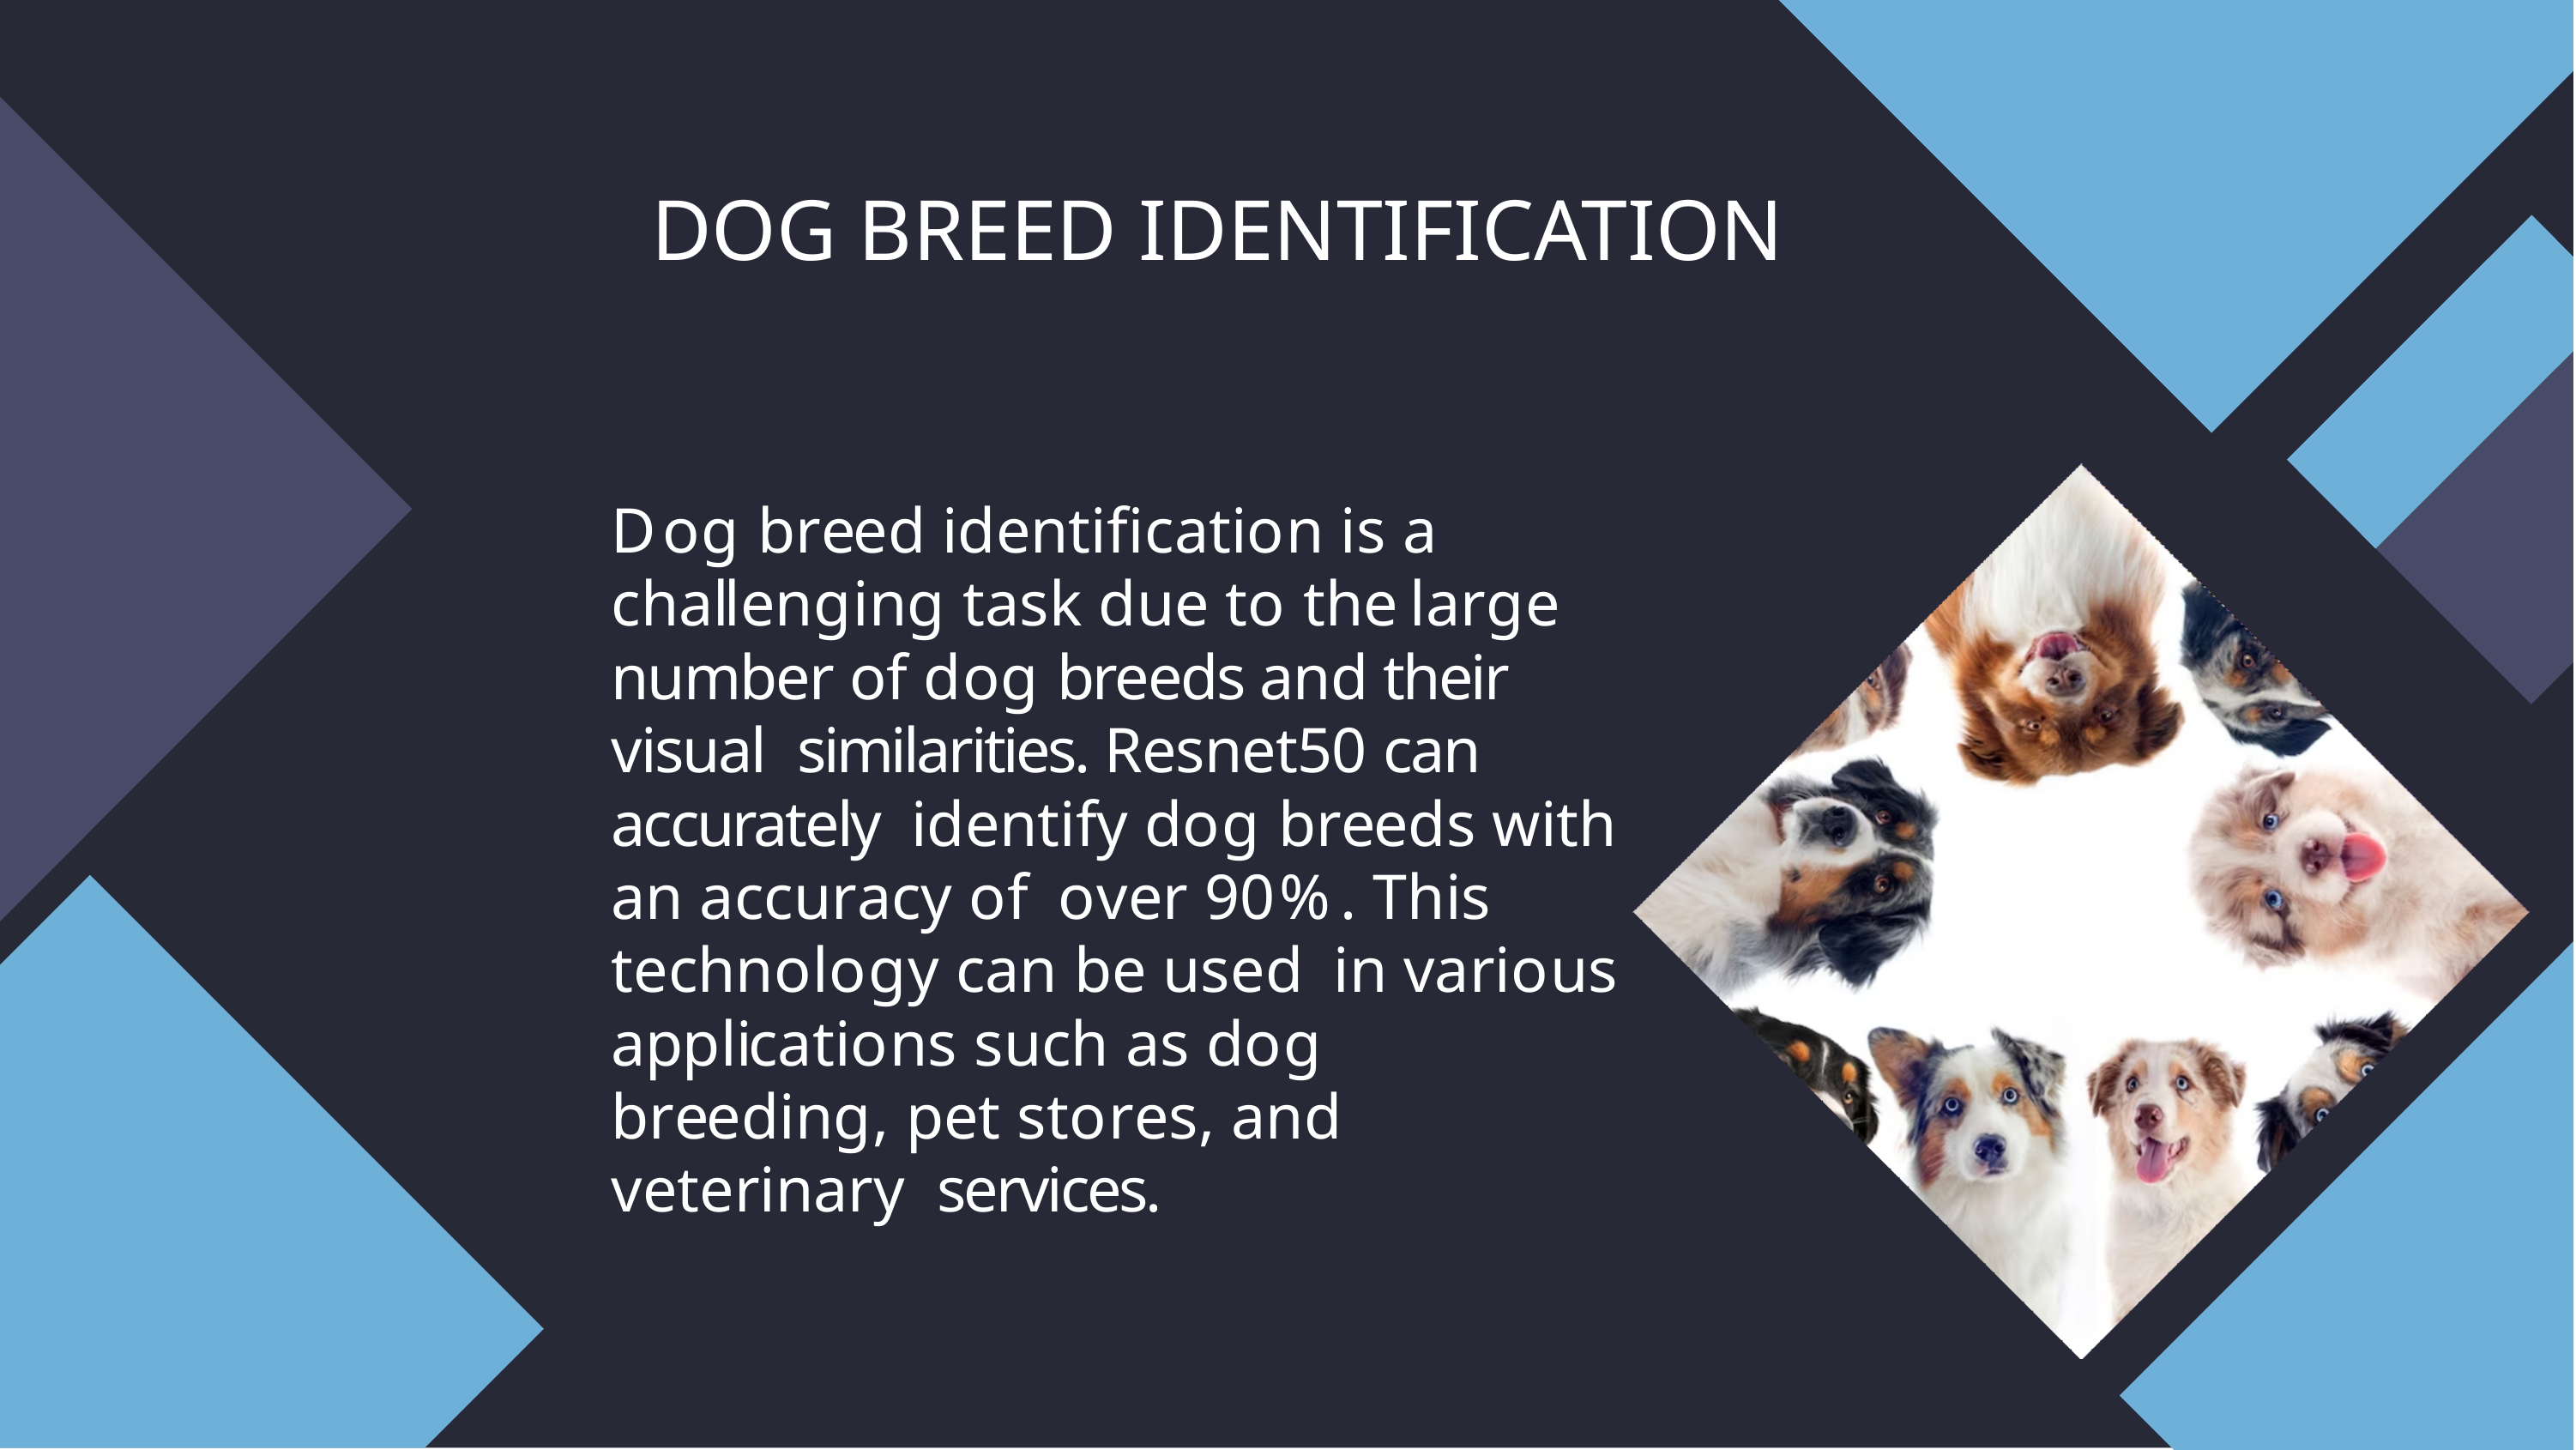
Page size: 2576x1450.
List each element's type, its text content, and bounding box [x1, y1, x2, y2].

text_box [1632, 462, 2574, 1450]
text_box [0, 96, 545, 1448]
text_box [1778, 0, 2574, 461]
title DOG BREED IDENTIFICATION [566, 175, 1774, 420]
text_box Dog breed identiﬁcation is a challenging task due to the large number of dog breeds and their visual similarities. Resnet50 can accurately identify dog breeds with an accuracy of over 90%. This technology can be used in various applications such as dog breeding, pet stores, and veterinary services. [609, 492, 1628, 1227]
